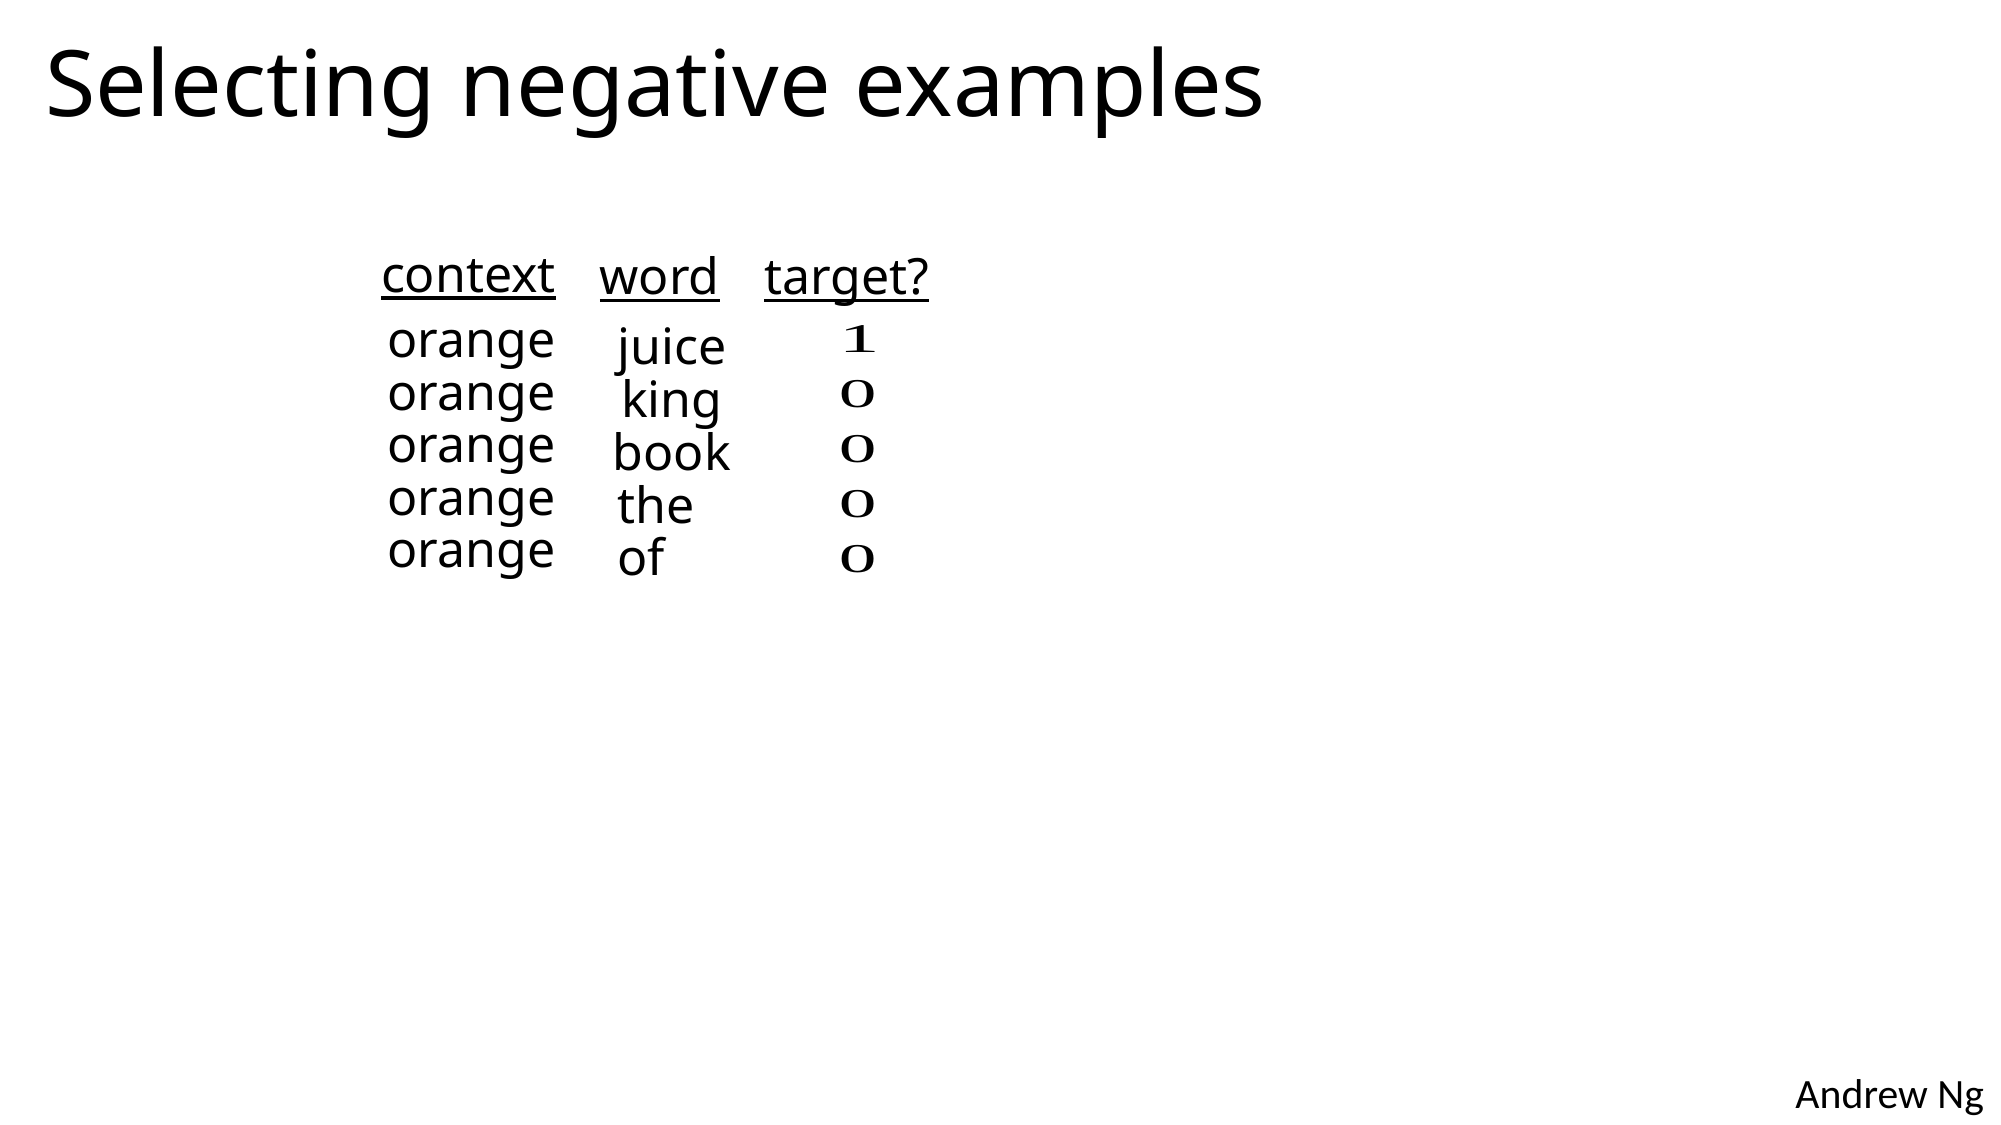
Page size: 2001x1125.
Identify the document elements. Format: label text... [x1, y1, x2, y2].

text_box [368, 235, 945, 594]
title Selecting negative examples [30, 29, 2000, 248]
